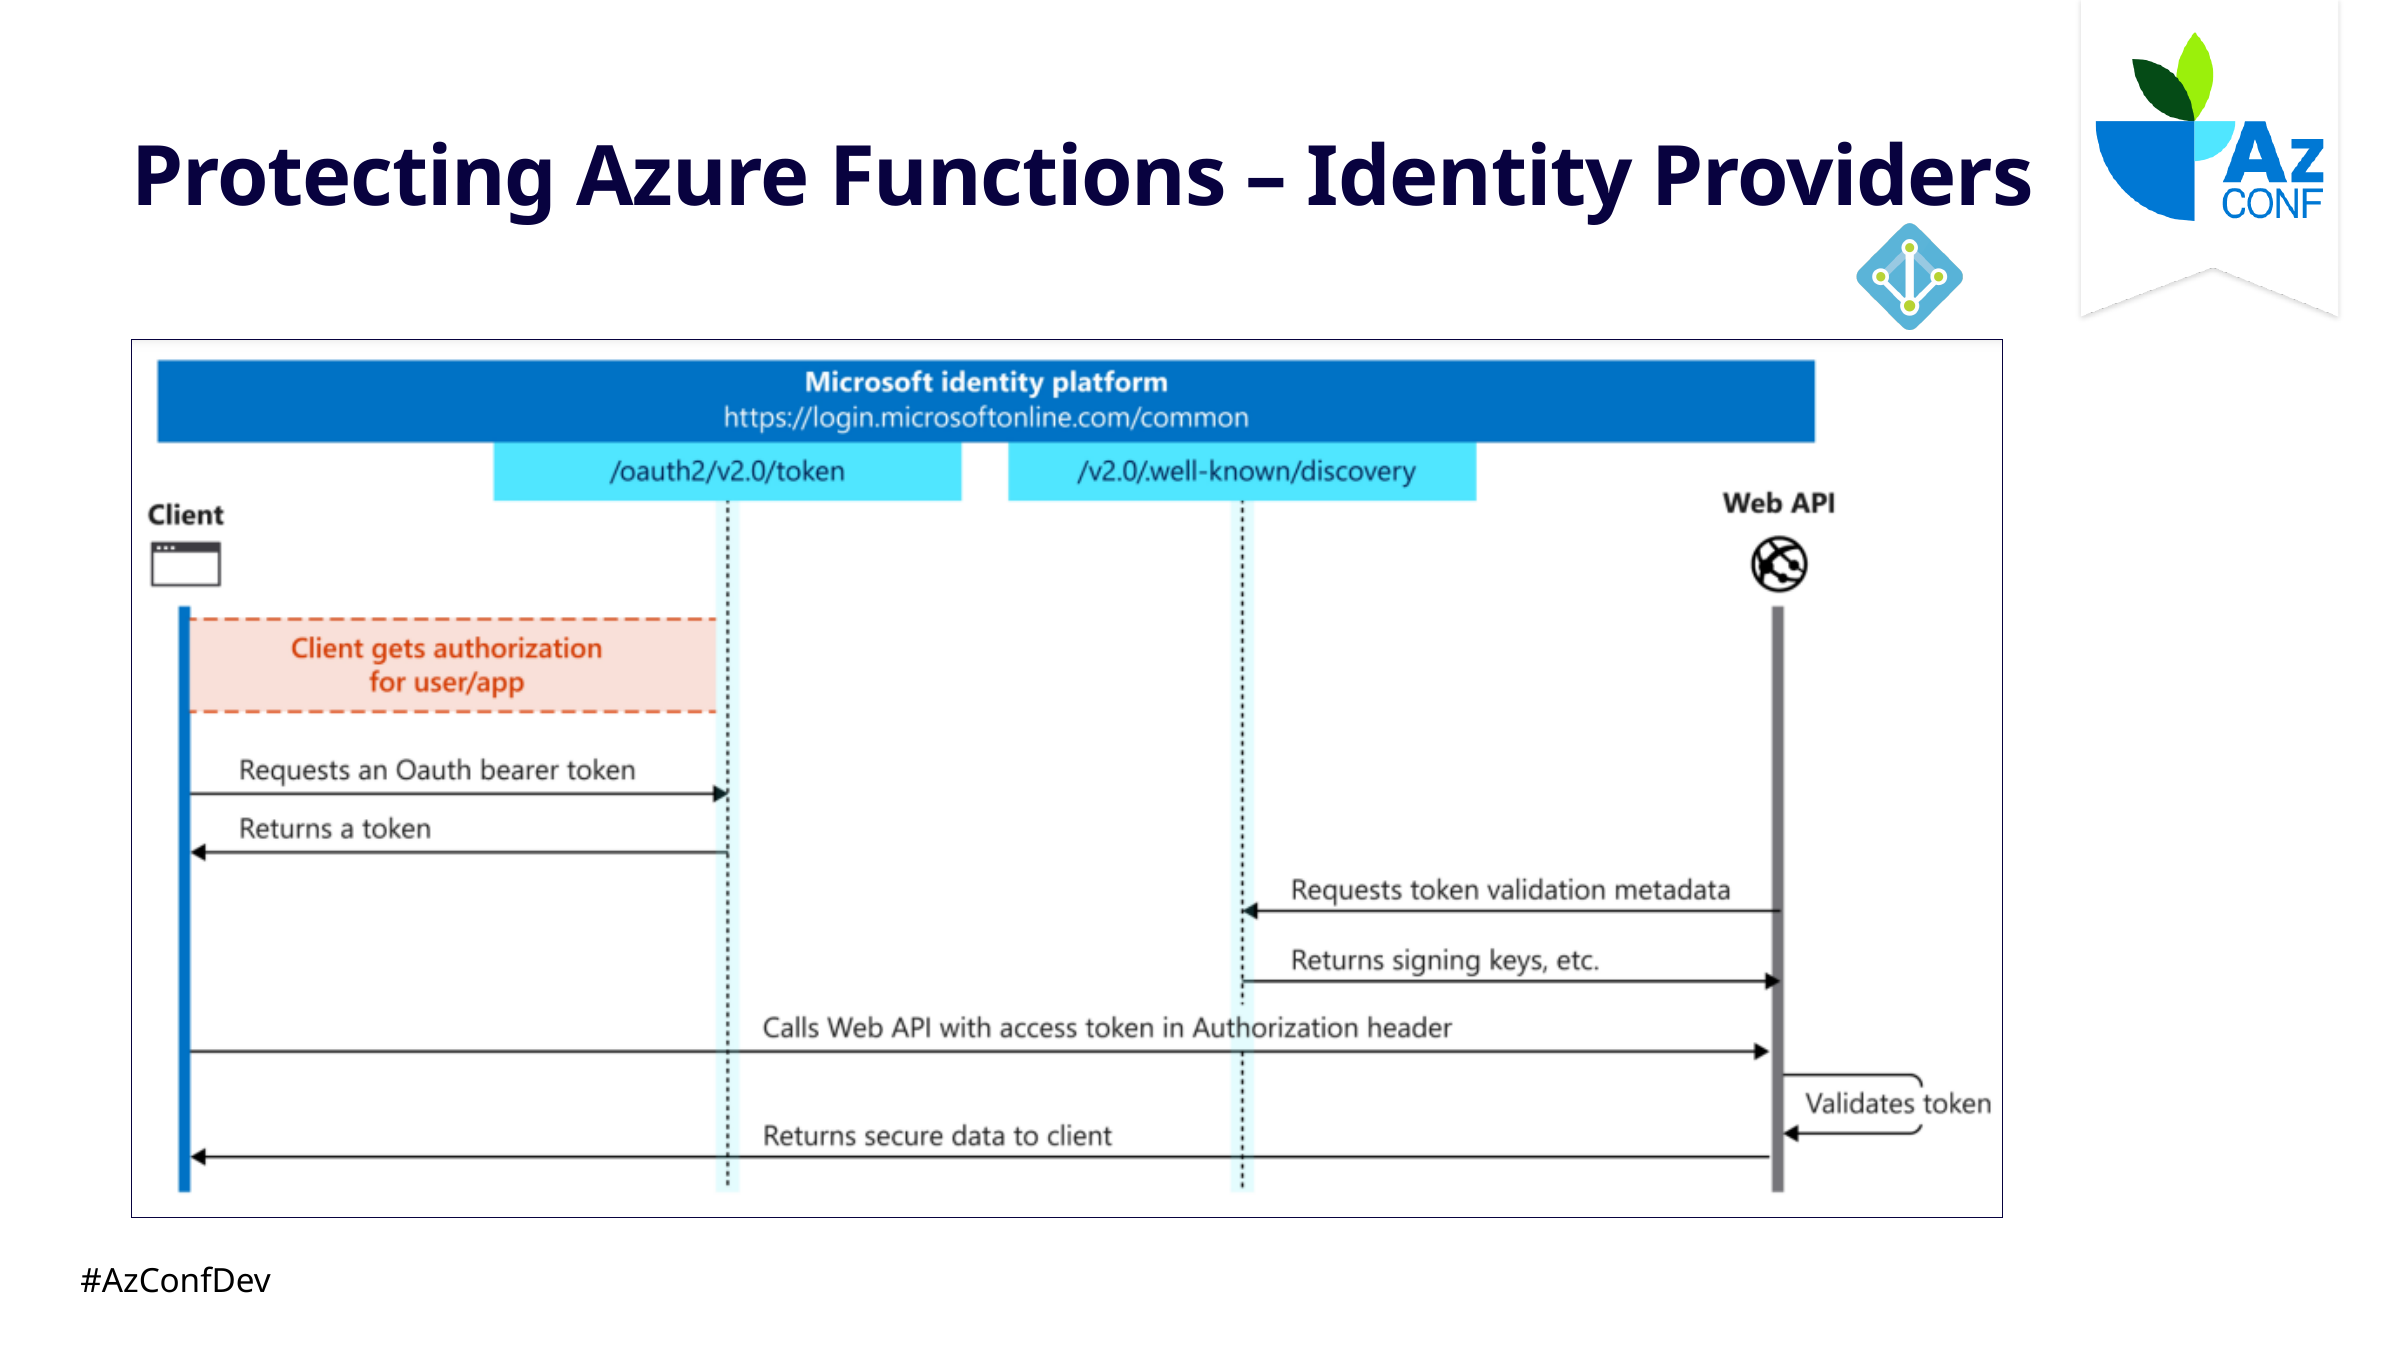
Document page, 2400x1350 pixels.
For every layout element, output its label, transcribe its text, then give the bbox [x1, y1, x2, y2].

title Protecting Azure Functions – Identity Providers [131, 132, 2145, 224]
picture [131, 339, 2003, 1218]
picture [2073, 0, 2346, 326]
picture [1853, 223, 1965, 331]
